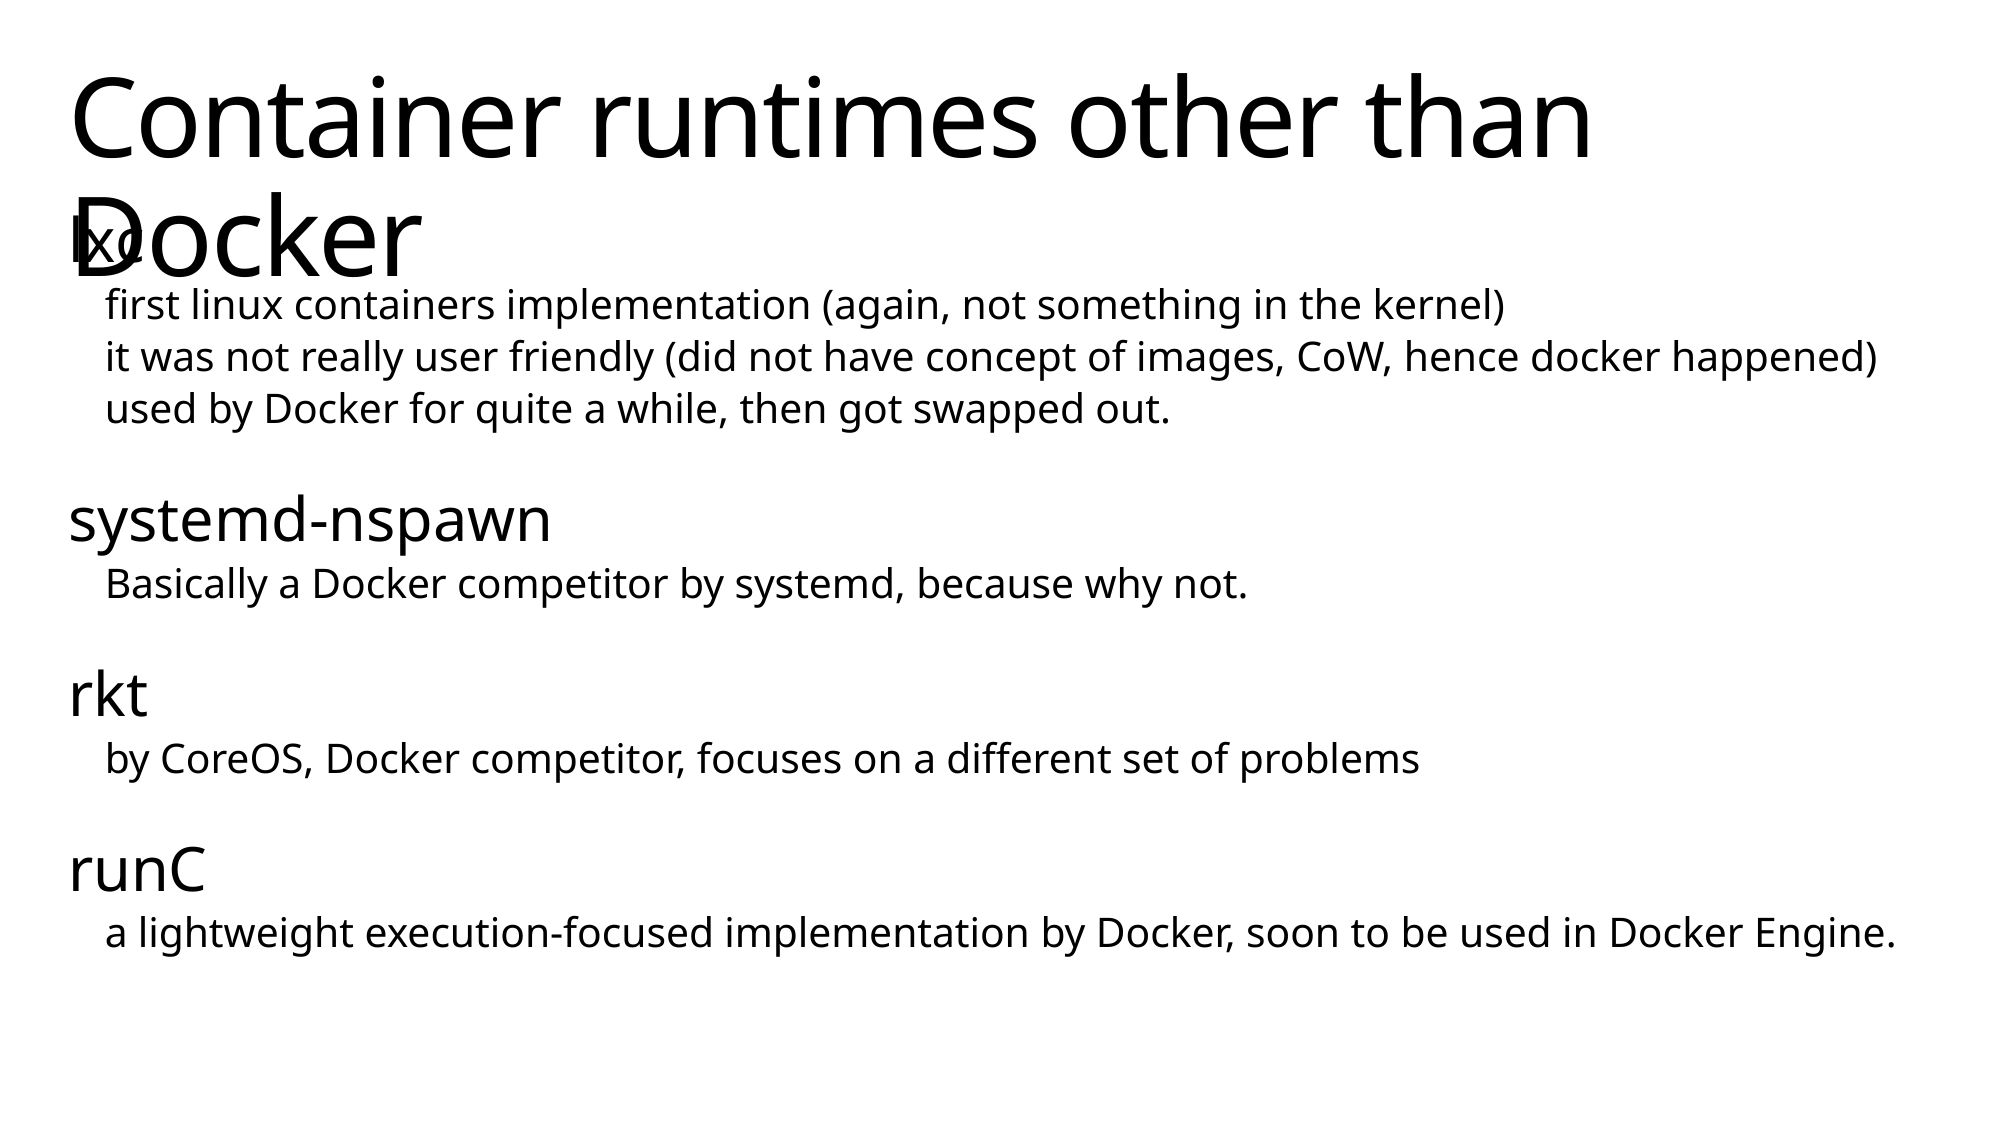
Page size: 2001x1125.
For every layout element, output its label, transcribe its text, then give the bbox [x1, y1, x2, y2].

title Container runtimes other than Docker [44, 47, 1957, 195]
list lxc first linux containers implementation (again, not something in the kernel) it was not really user friendly (did not have concept of images, CoW, hence docker happened) used by Docker for quite a while, then got swapped out. systemd-nspawn Basically a Docker competitor by systemd, because why not. rkt by CoreOS, Docker competitor, focuses on a different set of problems runC a lightweight execution-focused implementation by Docker, soon to be used in Docker Engine. [44, 195, 1957, 1042]
